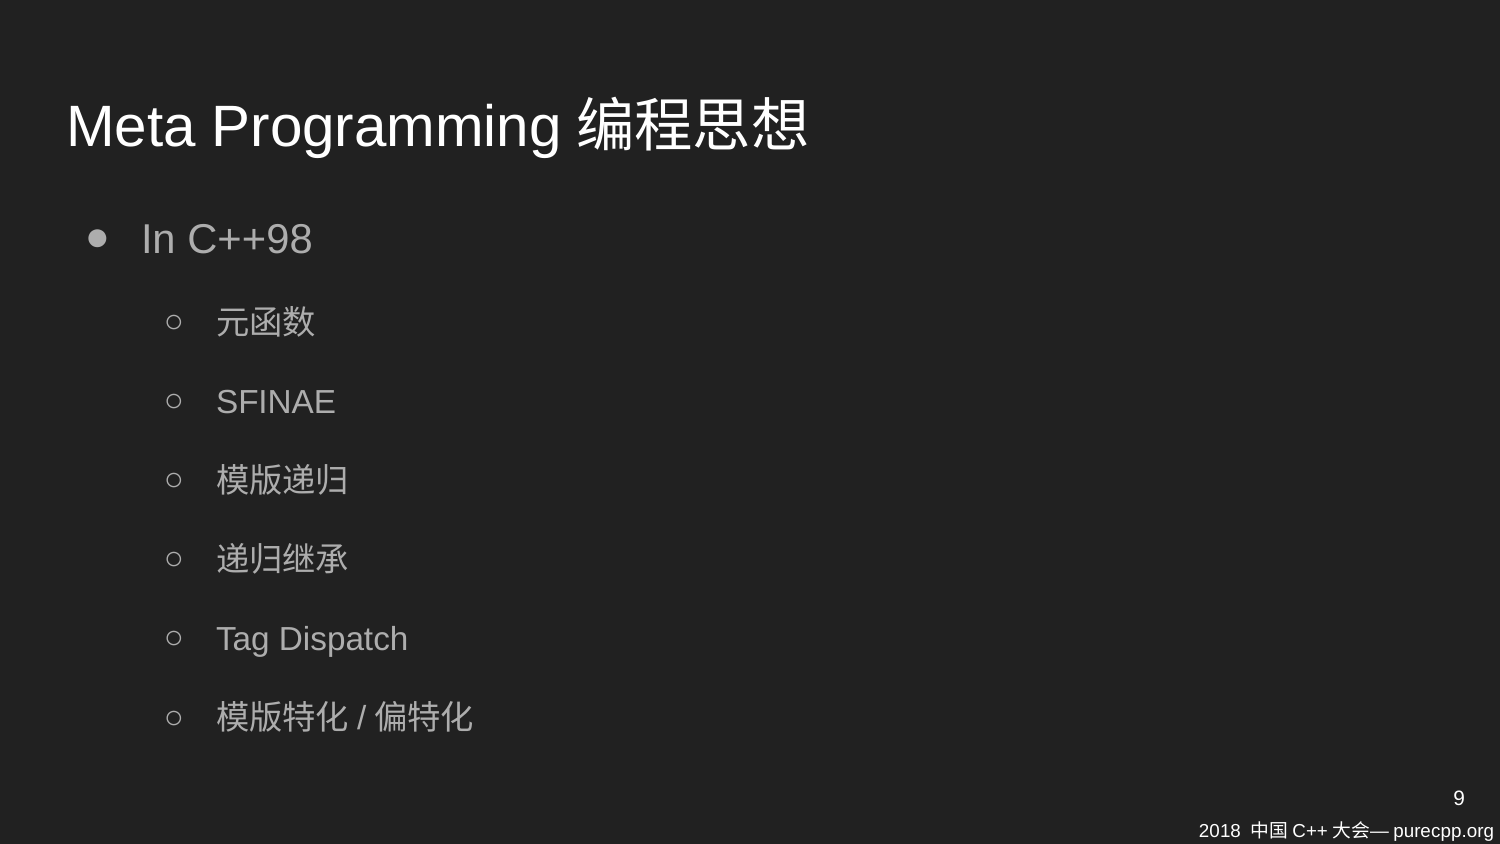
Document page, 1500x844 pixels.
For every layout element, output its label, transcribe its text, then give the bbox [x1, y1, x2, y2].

list In C++98 元函数 SFINAE 模版递归 递归继承 Tag Dispatch 模版特化/偏特化 [51, 189, 1449, 750]
title Meta Programming编程思想 [51, 72, 1449, 167]
slide_number 9 [1389, 764, 1480, 830]
